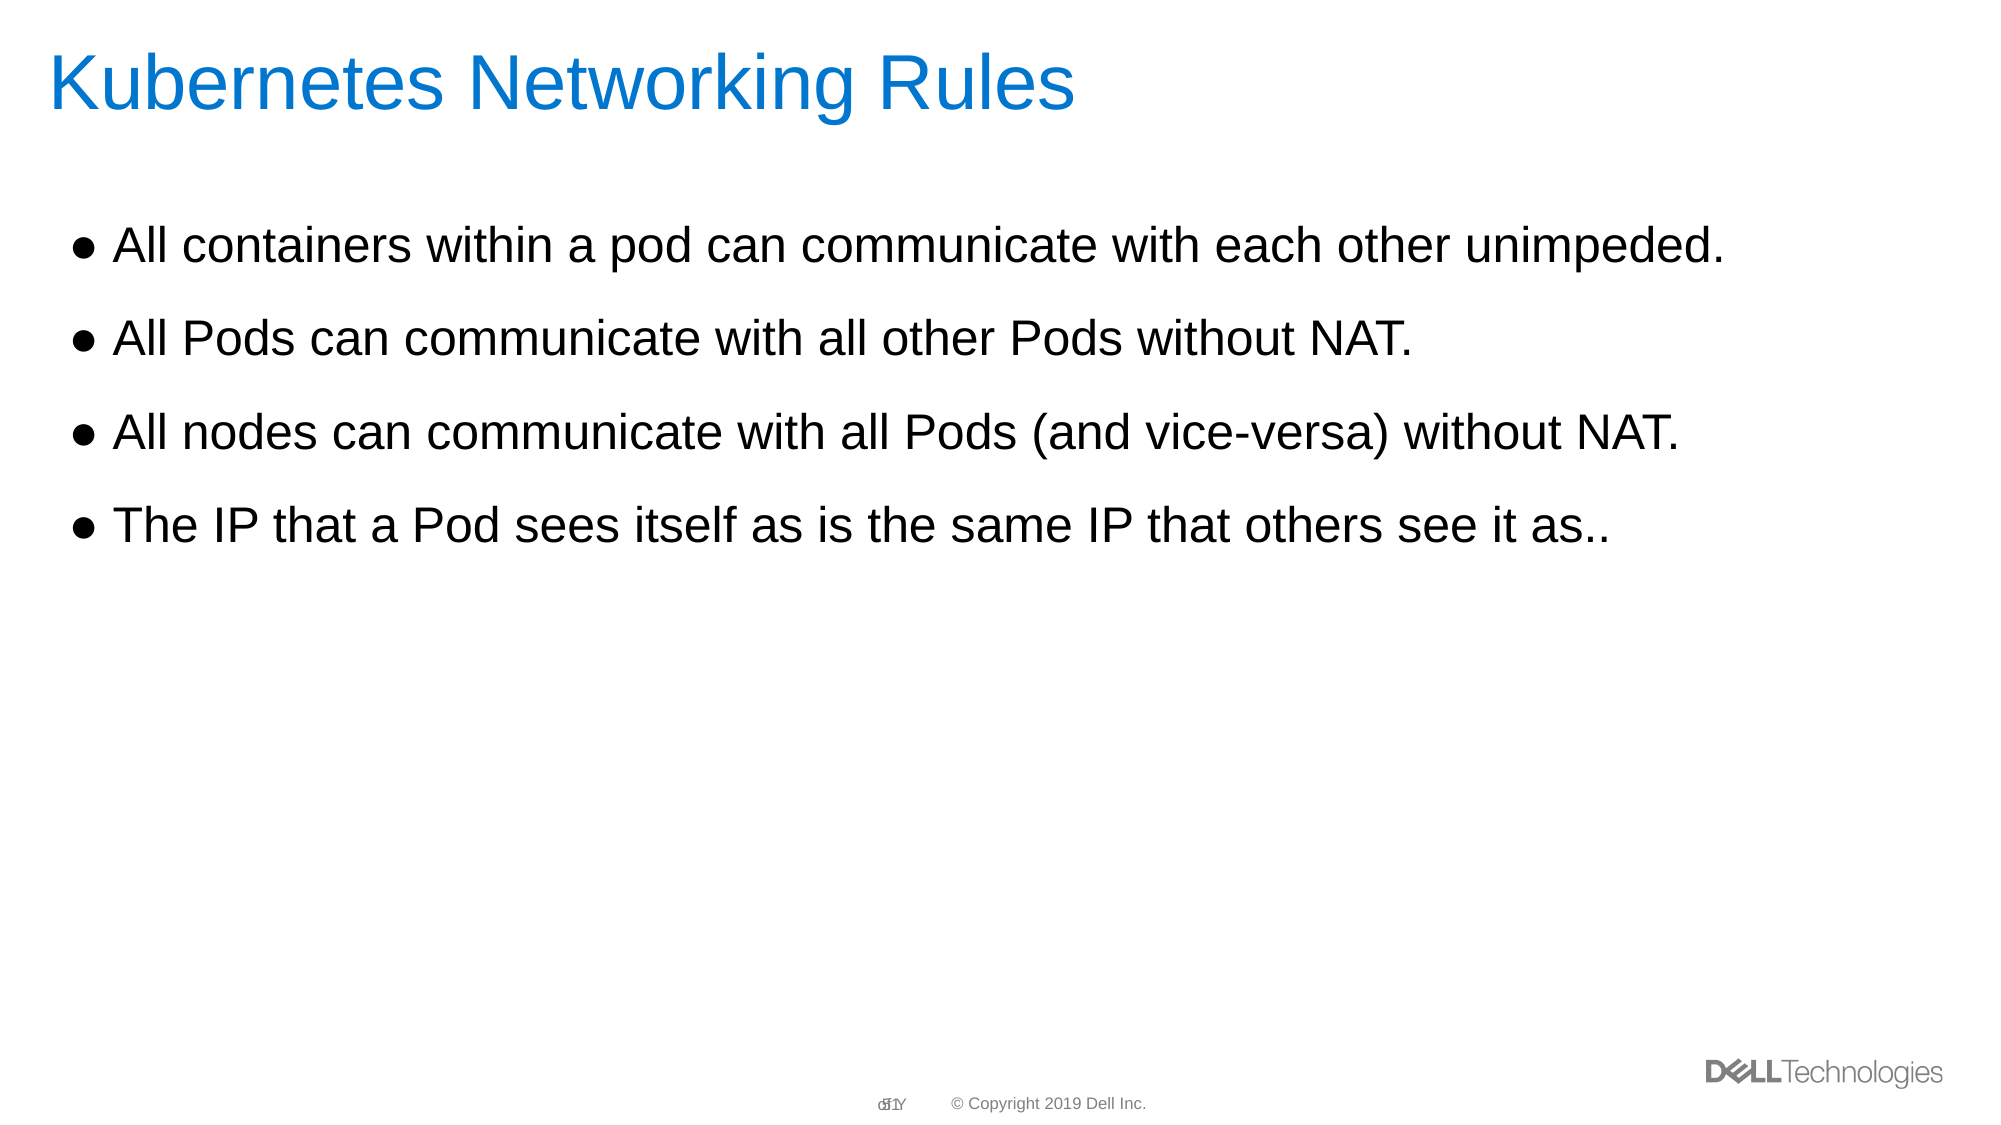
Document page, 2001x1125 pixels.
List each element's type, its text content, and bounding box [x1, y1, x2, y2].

text_box ● All containers within a pod can communicate with each other unimpeded. ● All Pods can communicate with all other Pods without NAT. ● All nodes can communicate with all Pods (and vice-versa) without NAT. ● The IP that a Pod sees itself as is the same IP that others see it as.. [48, 192, 1849, 647]
picture [1706, 1058, 1943, 1089]
title Kubernetes Networking Rules [48, 42, 1924, 231]
